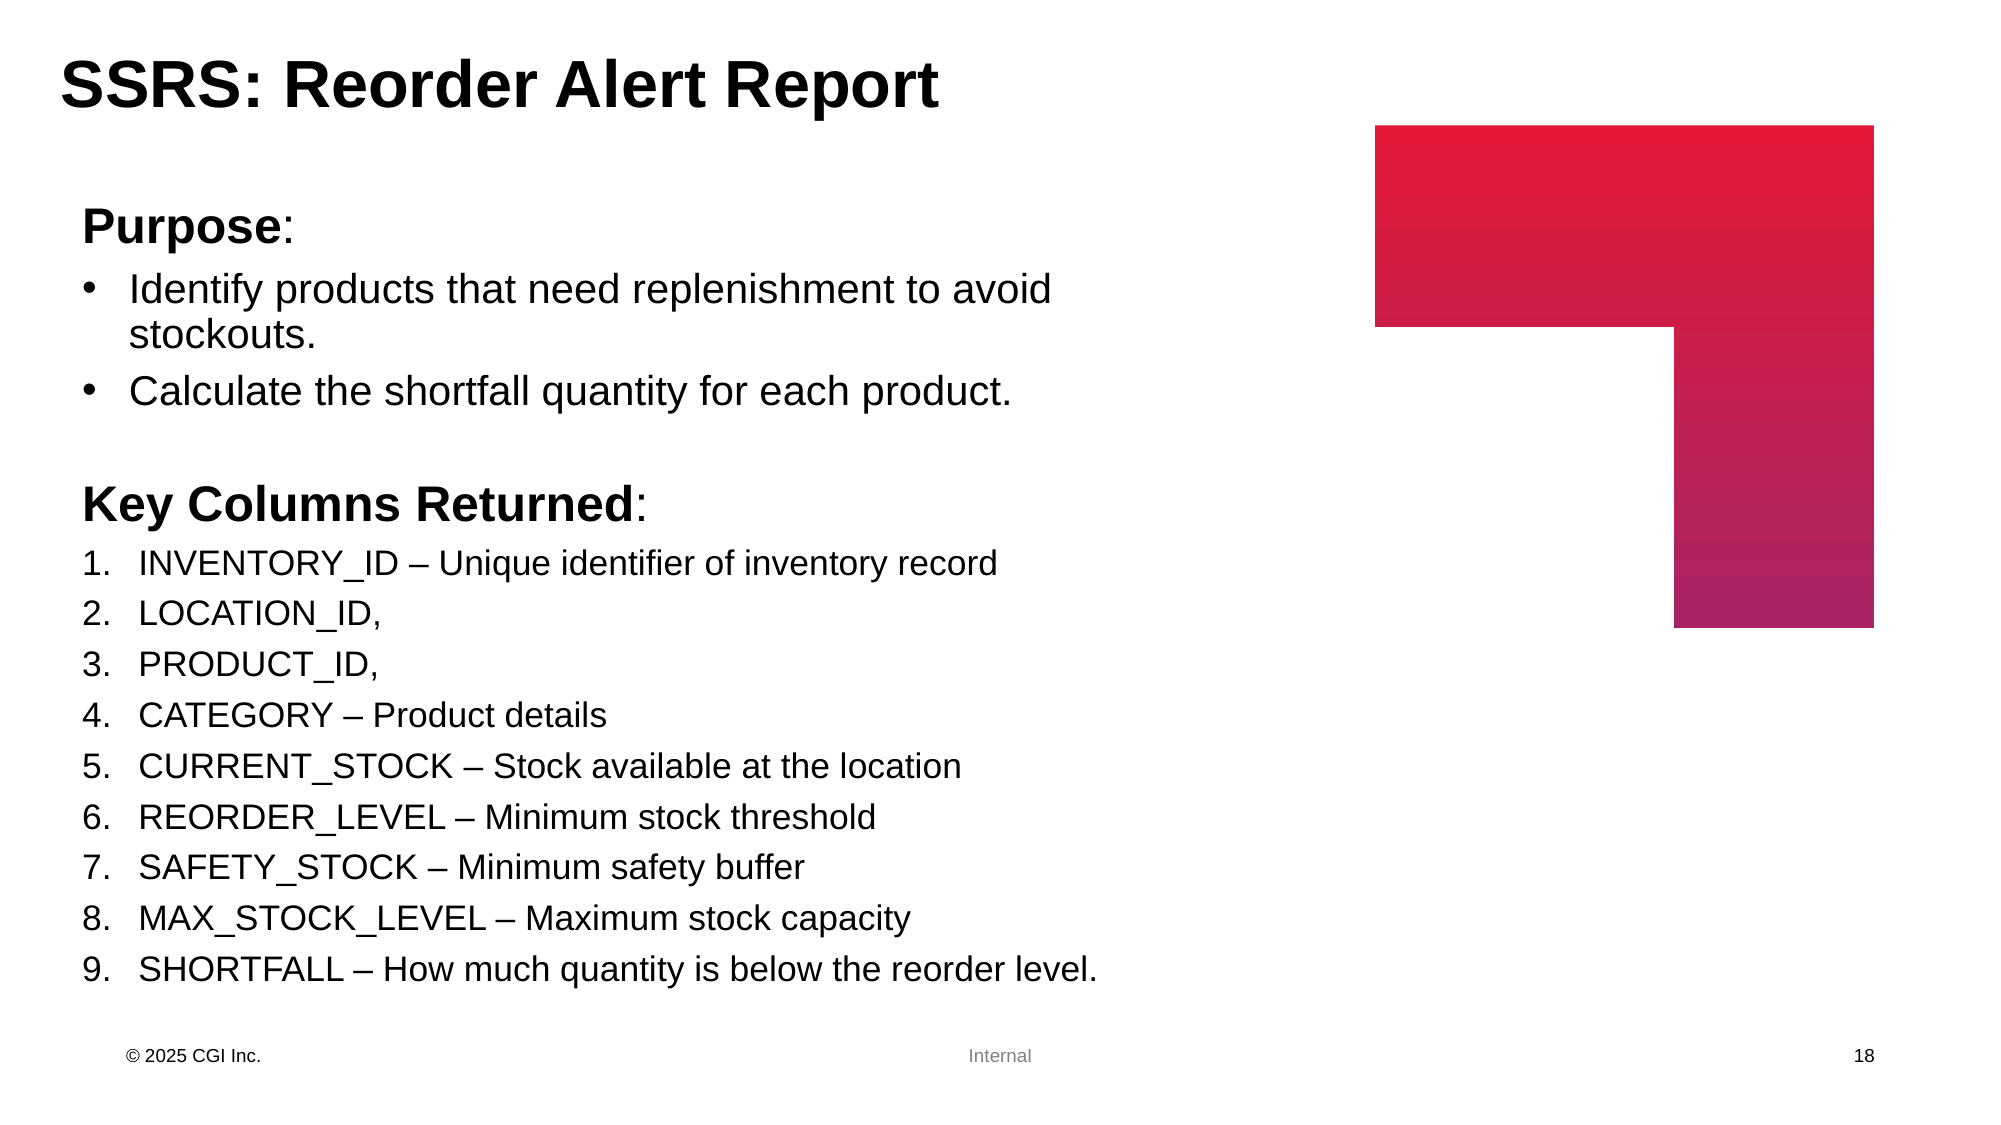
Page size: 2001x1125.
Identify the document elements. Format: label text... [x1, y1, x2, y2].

text_box SSRS: Reorder Alert Report [60, 50, 1383, 201]
text_box Purpose: Identify products that need replenishment to avoid stockouts. Calculate the shortfall quantity for each product. Key Columns Returned: INVENTORY_ID – Unique identifier of inventory record LOCATION_ID, PRODUCT_ID, CATEGORY – Product details CURRENT_STOCK – Stock available at the location REORDER_LEVEL – Minimum stock threshold SAFETY_STOCK – Minimum safety buffer MAX_STOCK_LEVEL – Maximum stock capacity SHORTFALL – How much quantity is below the reorder level. [82, 200, 1125, 1000]
